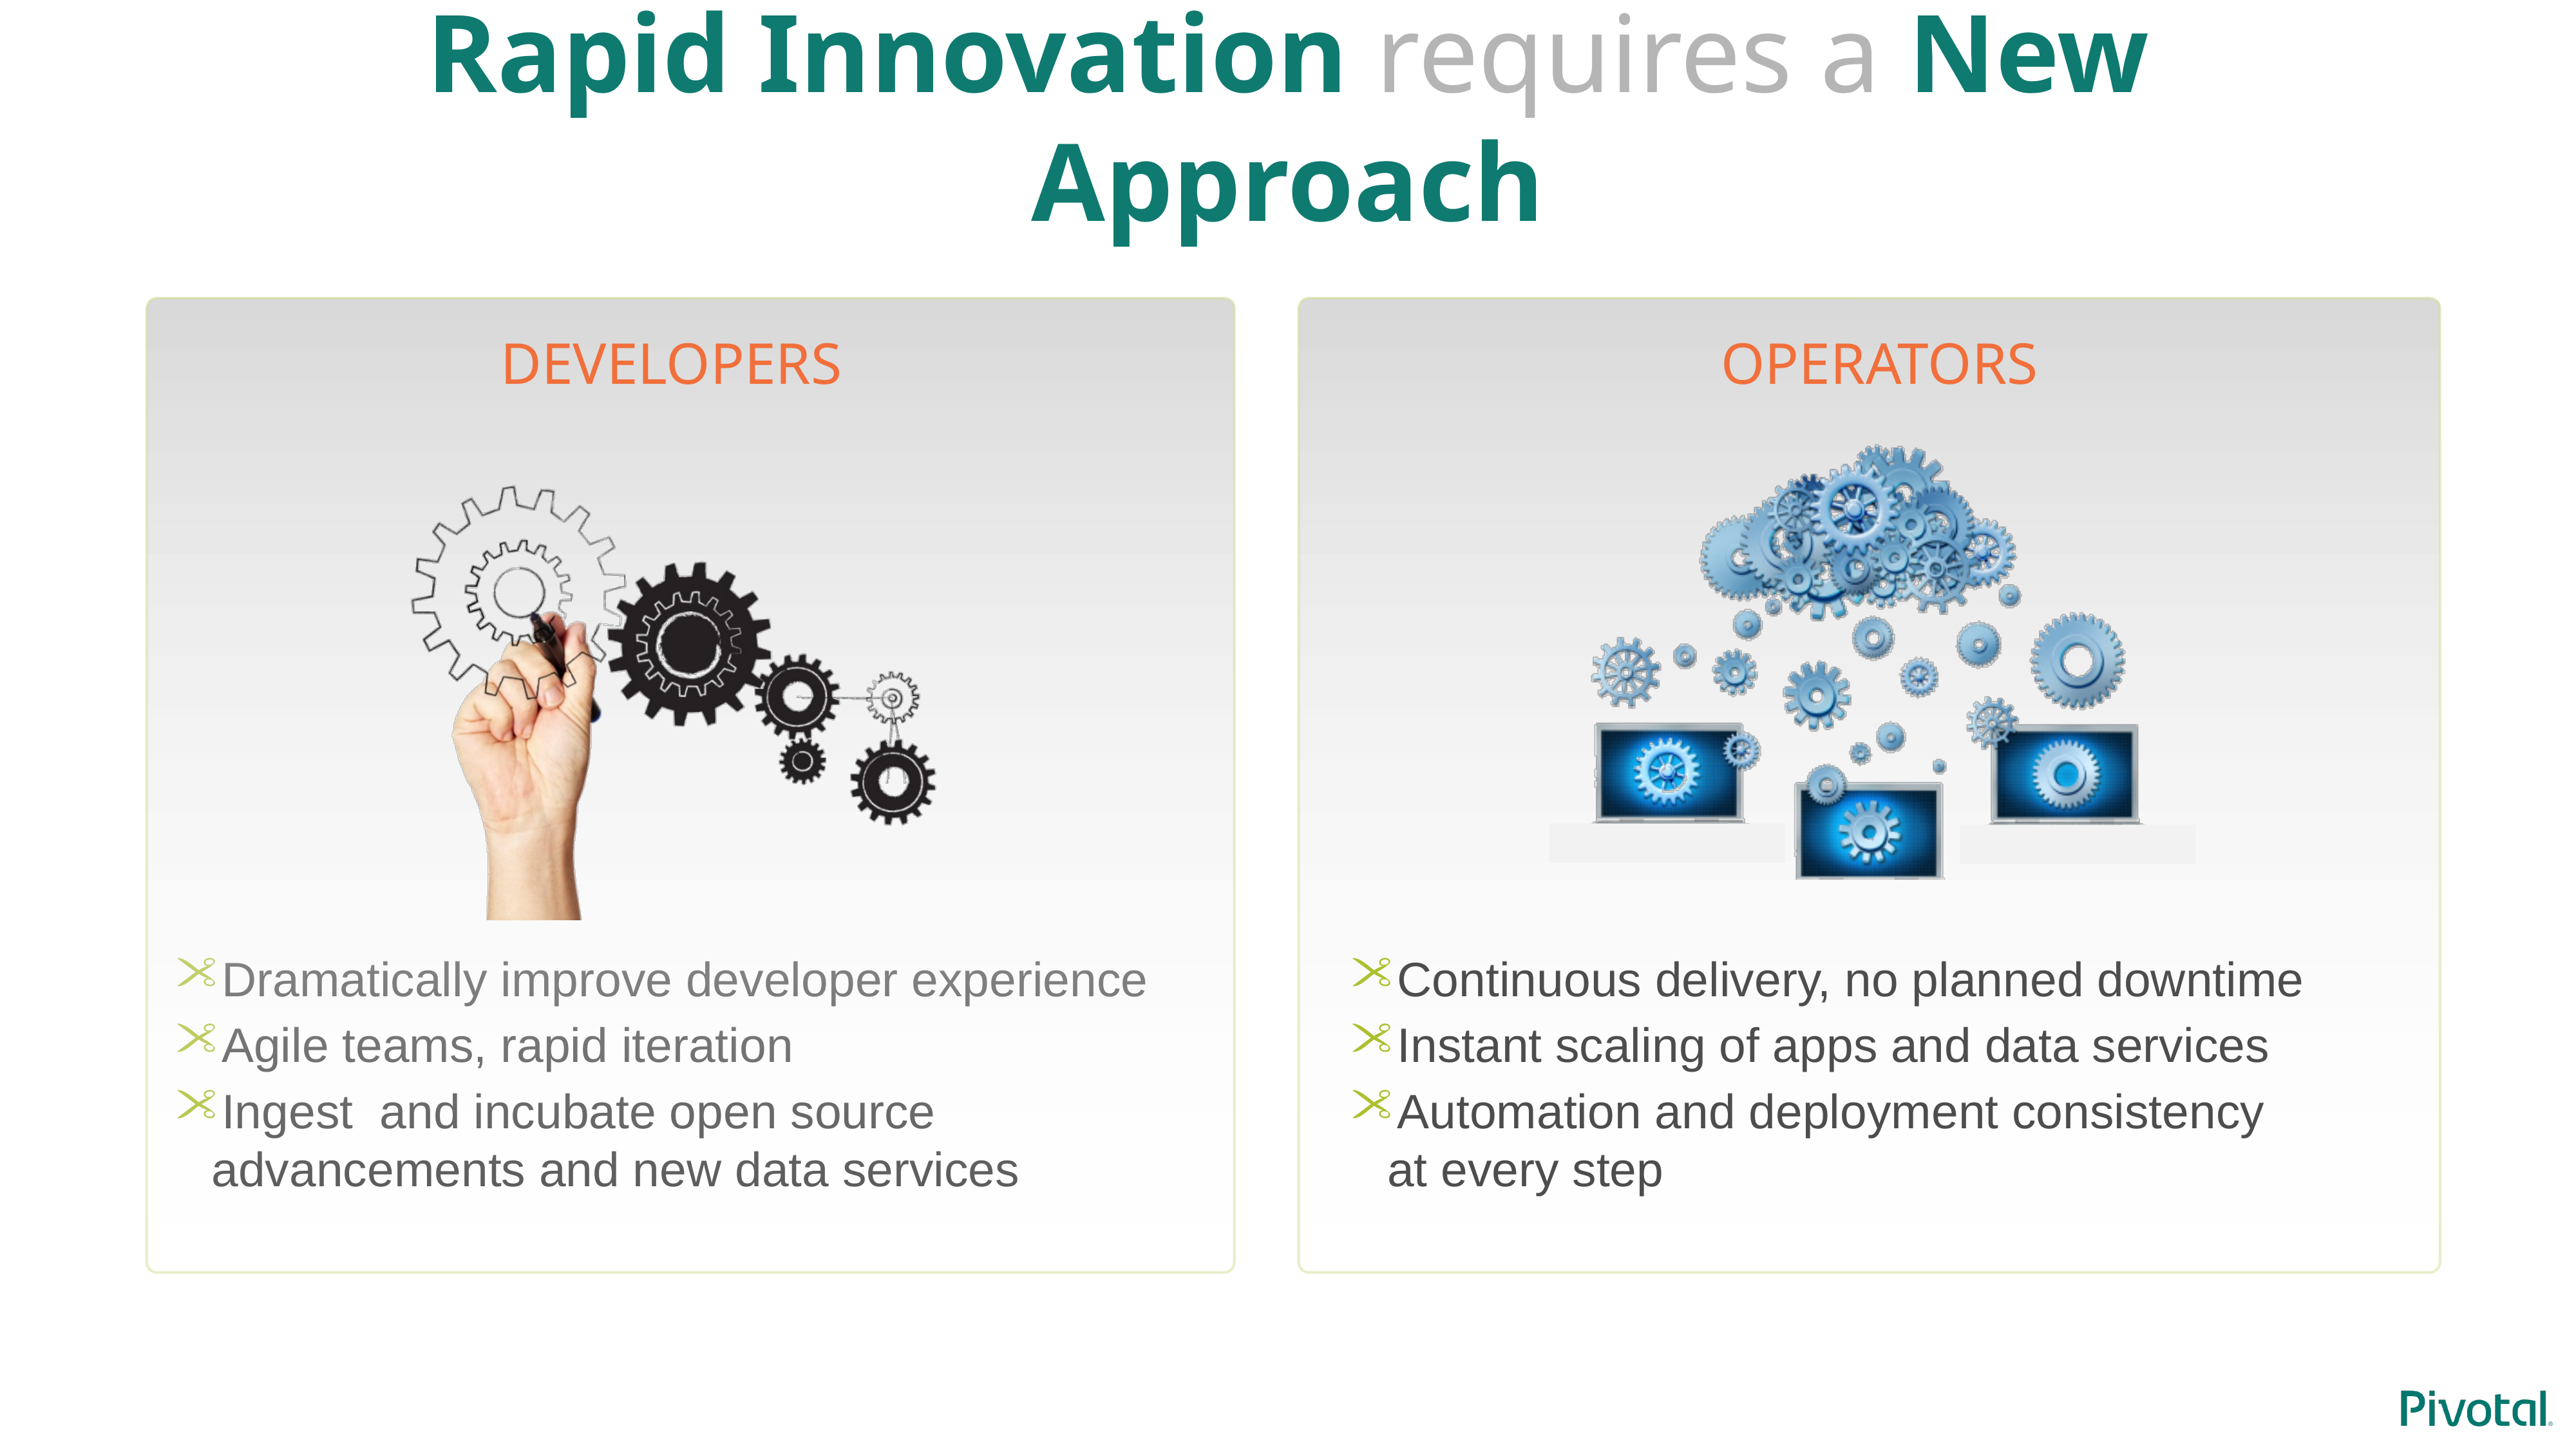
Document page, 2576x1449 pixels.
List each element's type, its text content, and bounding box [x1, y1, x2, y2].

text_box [1298, 298, 2441, 1273]
picture [2339, 1356, 2576, 1449]
title Rapid Innovation requires a New Approach [187, 0, 2389, 360]
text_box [146, 298, 1235, 1273]
